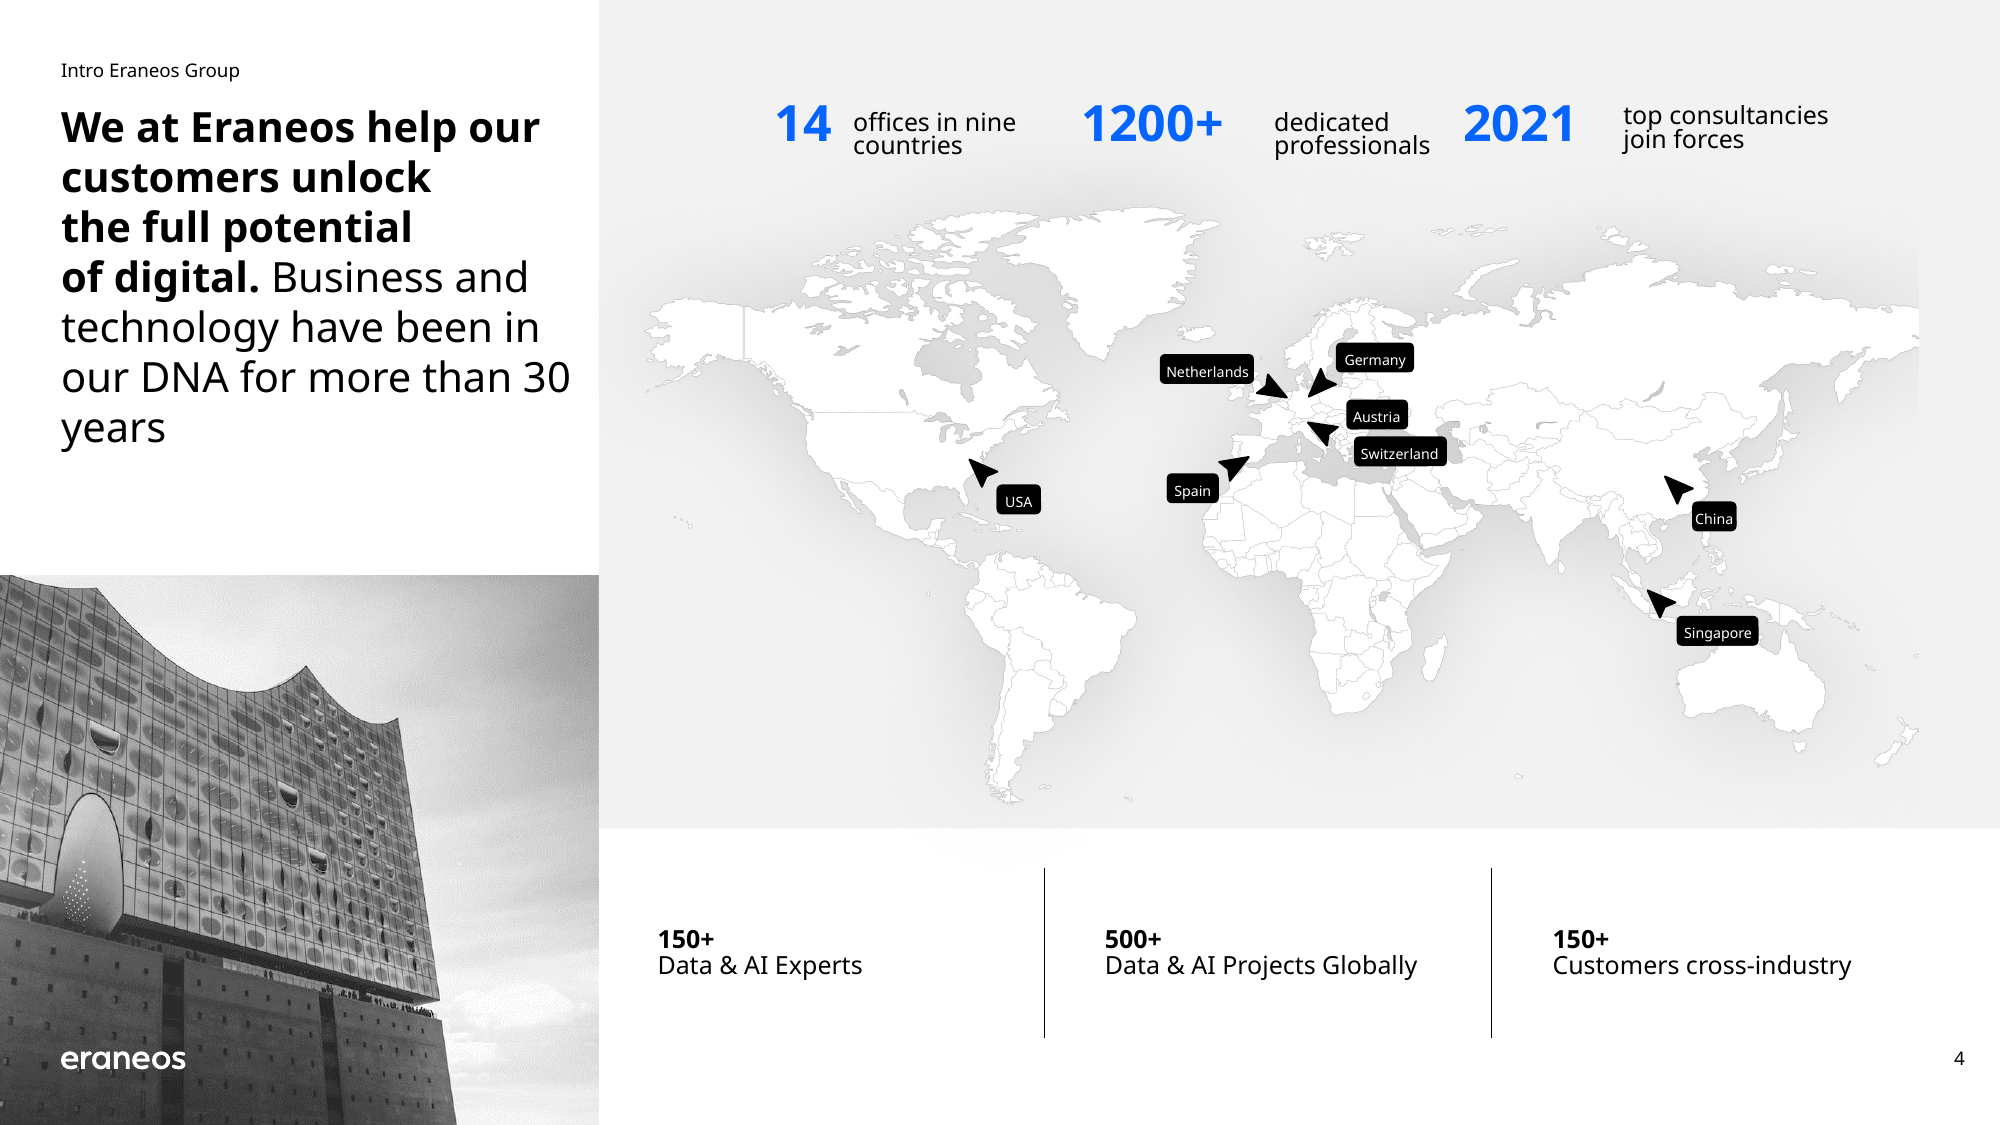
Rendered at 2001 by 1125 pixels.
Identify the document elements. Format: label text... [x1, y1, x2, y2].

text_box 150+ Customers cross-industry [1552, 920, 1879, 1008]
text_box [598, 0, 2000, 829]
text_box 150+ Data & AI Experts [657, 920, 984, 1008]
text_box 500+ Data & AI Projects Globally [1105, 920, 1431, 1008]
picture [0, 90, 1919, 1125]
list Intro Eraneos Group [60, 50, 586, 93]
list We at Eraneos help our customers unlock the full potential of digital. Business and technology have been in our DNA for more than 30 years [60, 93, 586, 202]
